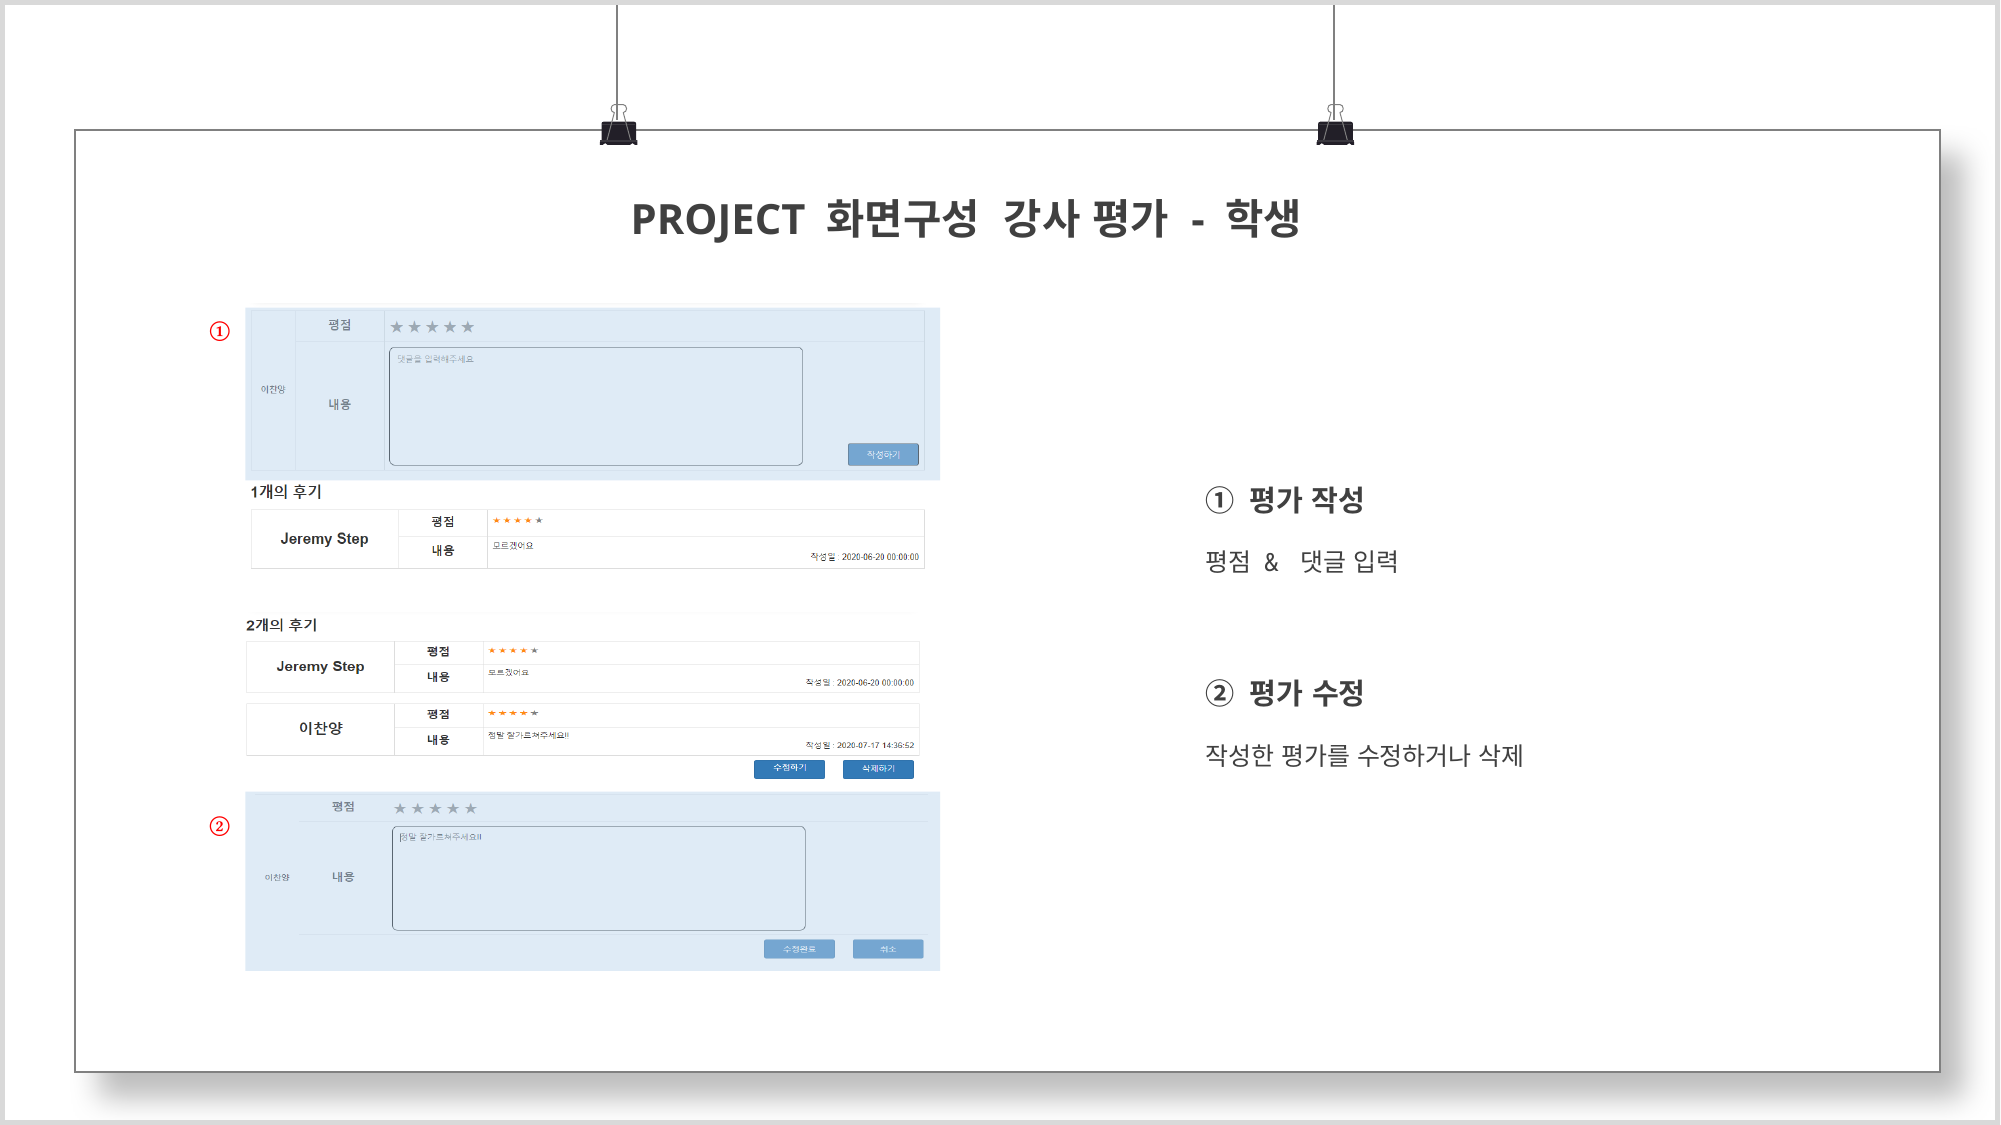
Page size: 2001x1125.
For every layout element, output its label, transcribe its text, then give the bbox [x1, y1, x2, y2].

picture [119, 303, 1174, 577]
text_box PROJECT 화면구성 강사 평가 - 학생 [615, 185, 1318, 250]
text_box ① 평가 작성 평점 & 댓글 입력 [1190, 474, 1899, 584]
text_box ② 평가 수정 작성한 평가를 수정하거나 삭제 [1190, 667, 1881, 778]
picture [140, 612, 1057, 972]
